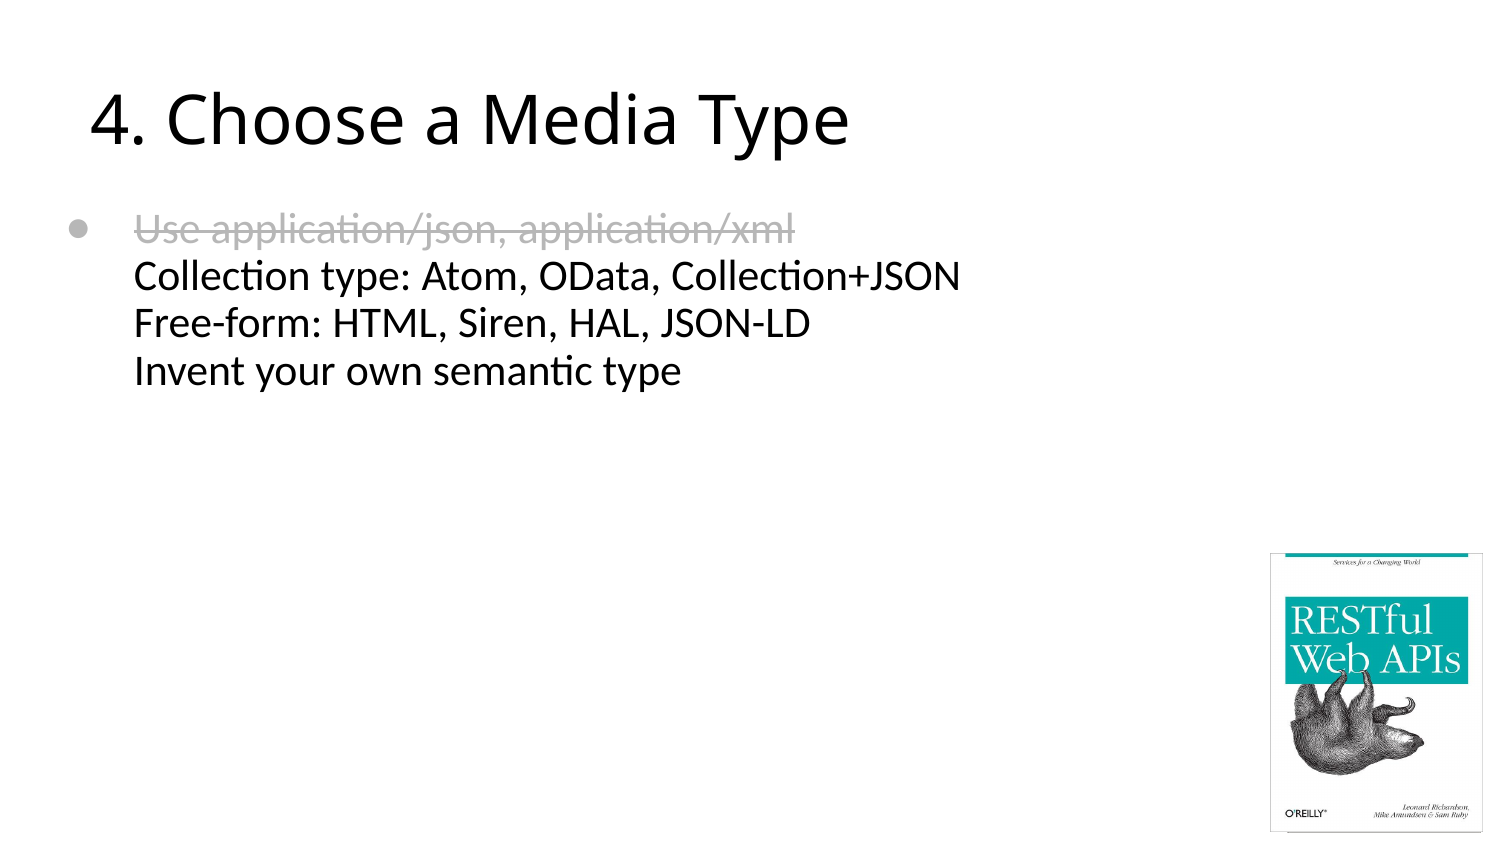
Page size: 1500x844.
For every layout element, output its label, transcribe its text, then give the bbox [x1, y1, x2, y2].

picture [1270, 553, 1484, 833]
list Use application/json, application/xml Collection type: Atom, OData, Collection+JSON Free-form: HTML, Siren, HAL, JSON-LD Invent your own semantic type [43, 190, 1500, 802]
title 4. Choose a Media Type [75, 33, 1425, 175]
